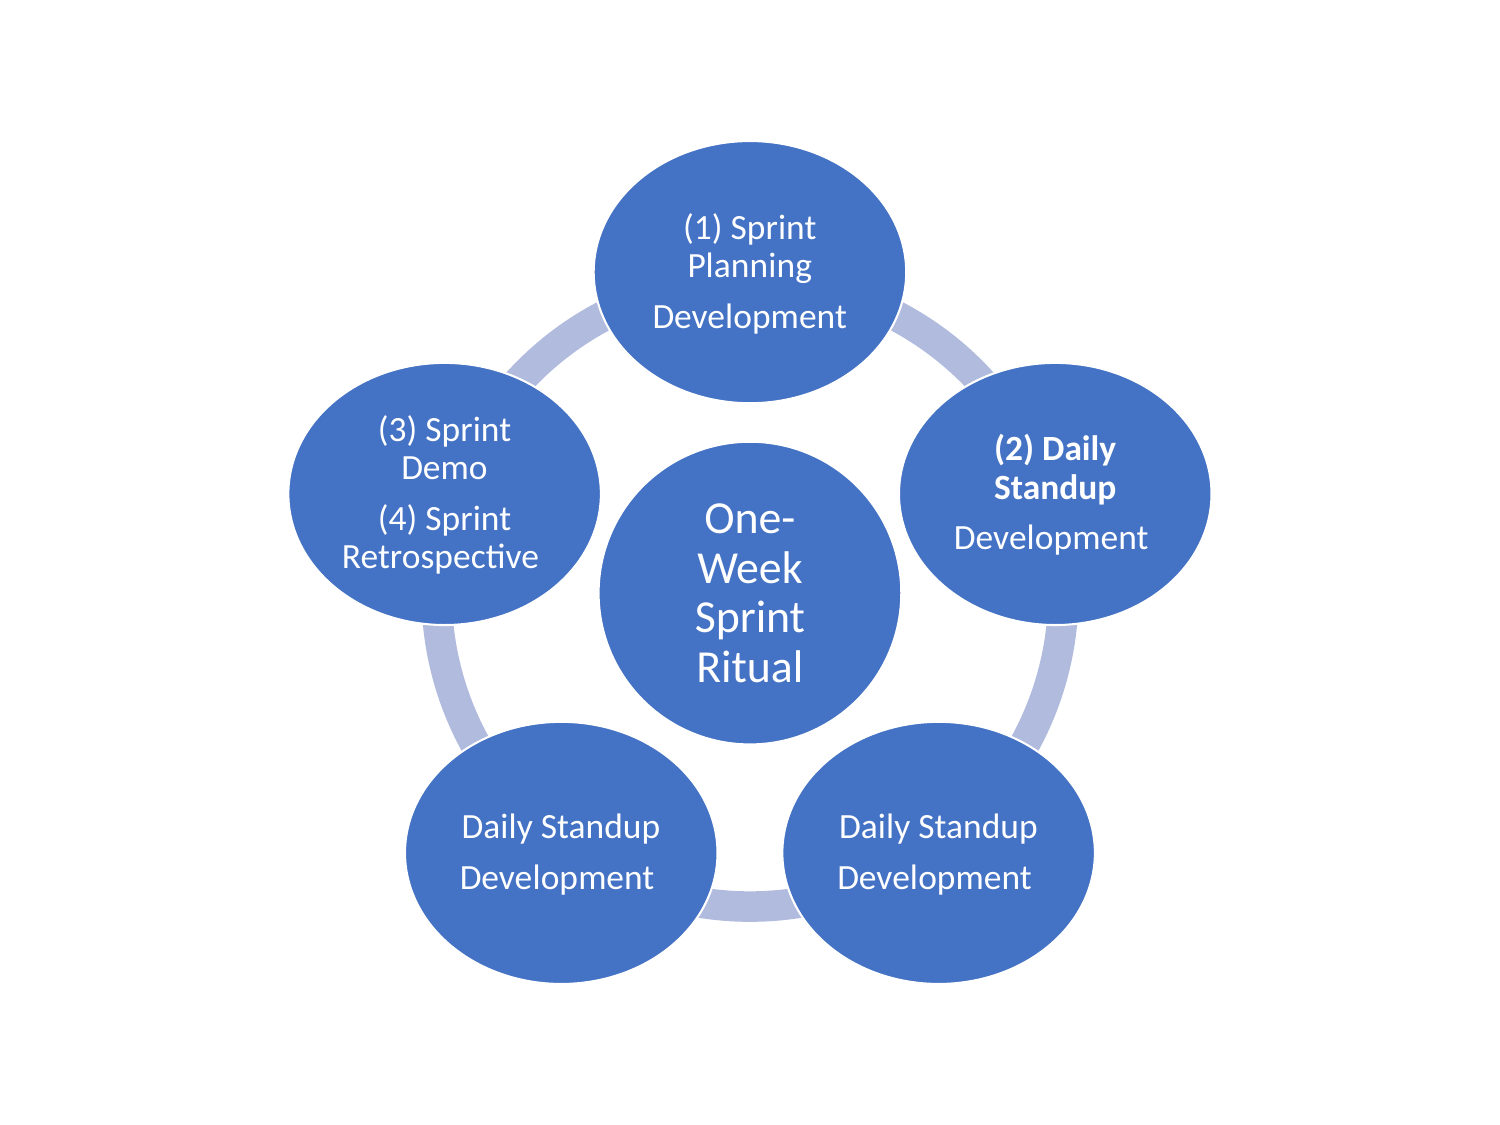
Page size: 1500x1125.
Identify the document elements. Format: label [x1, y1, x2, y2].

list [43, 163, 1456, 962]
